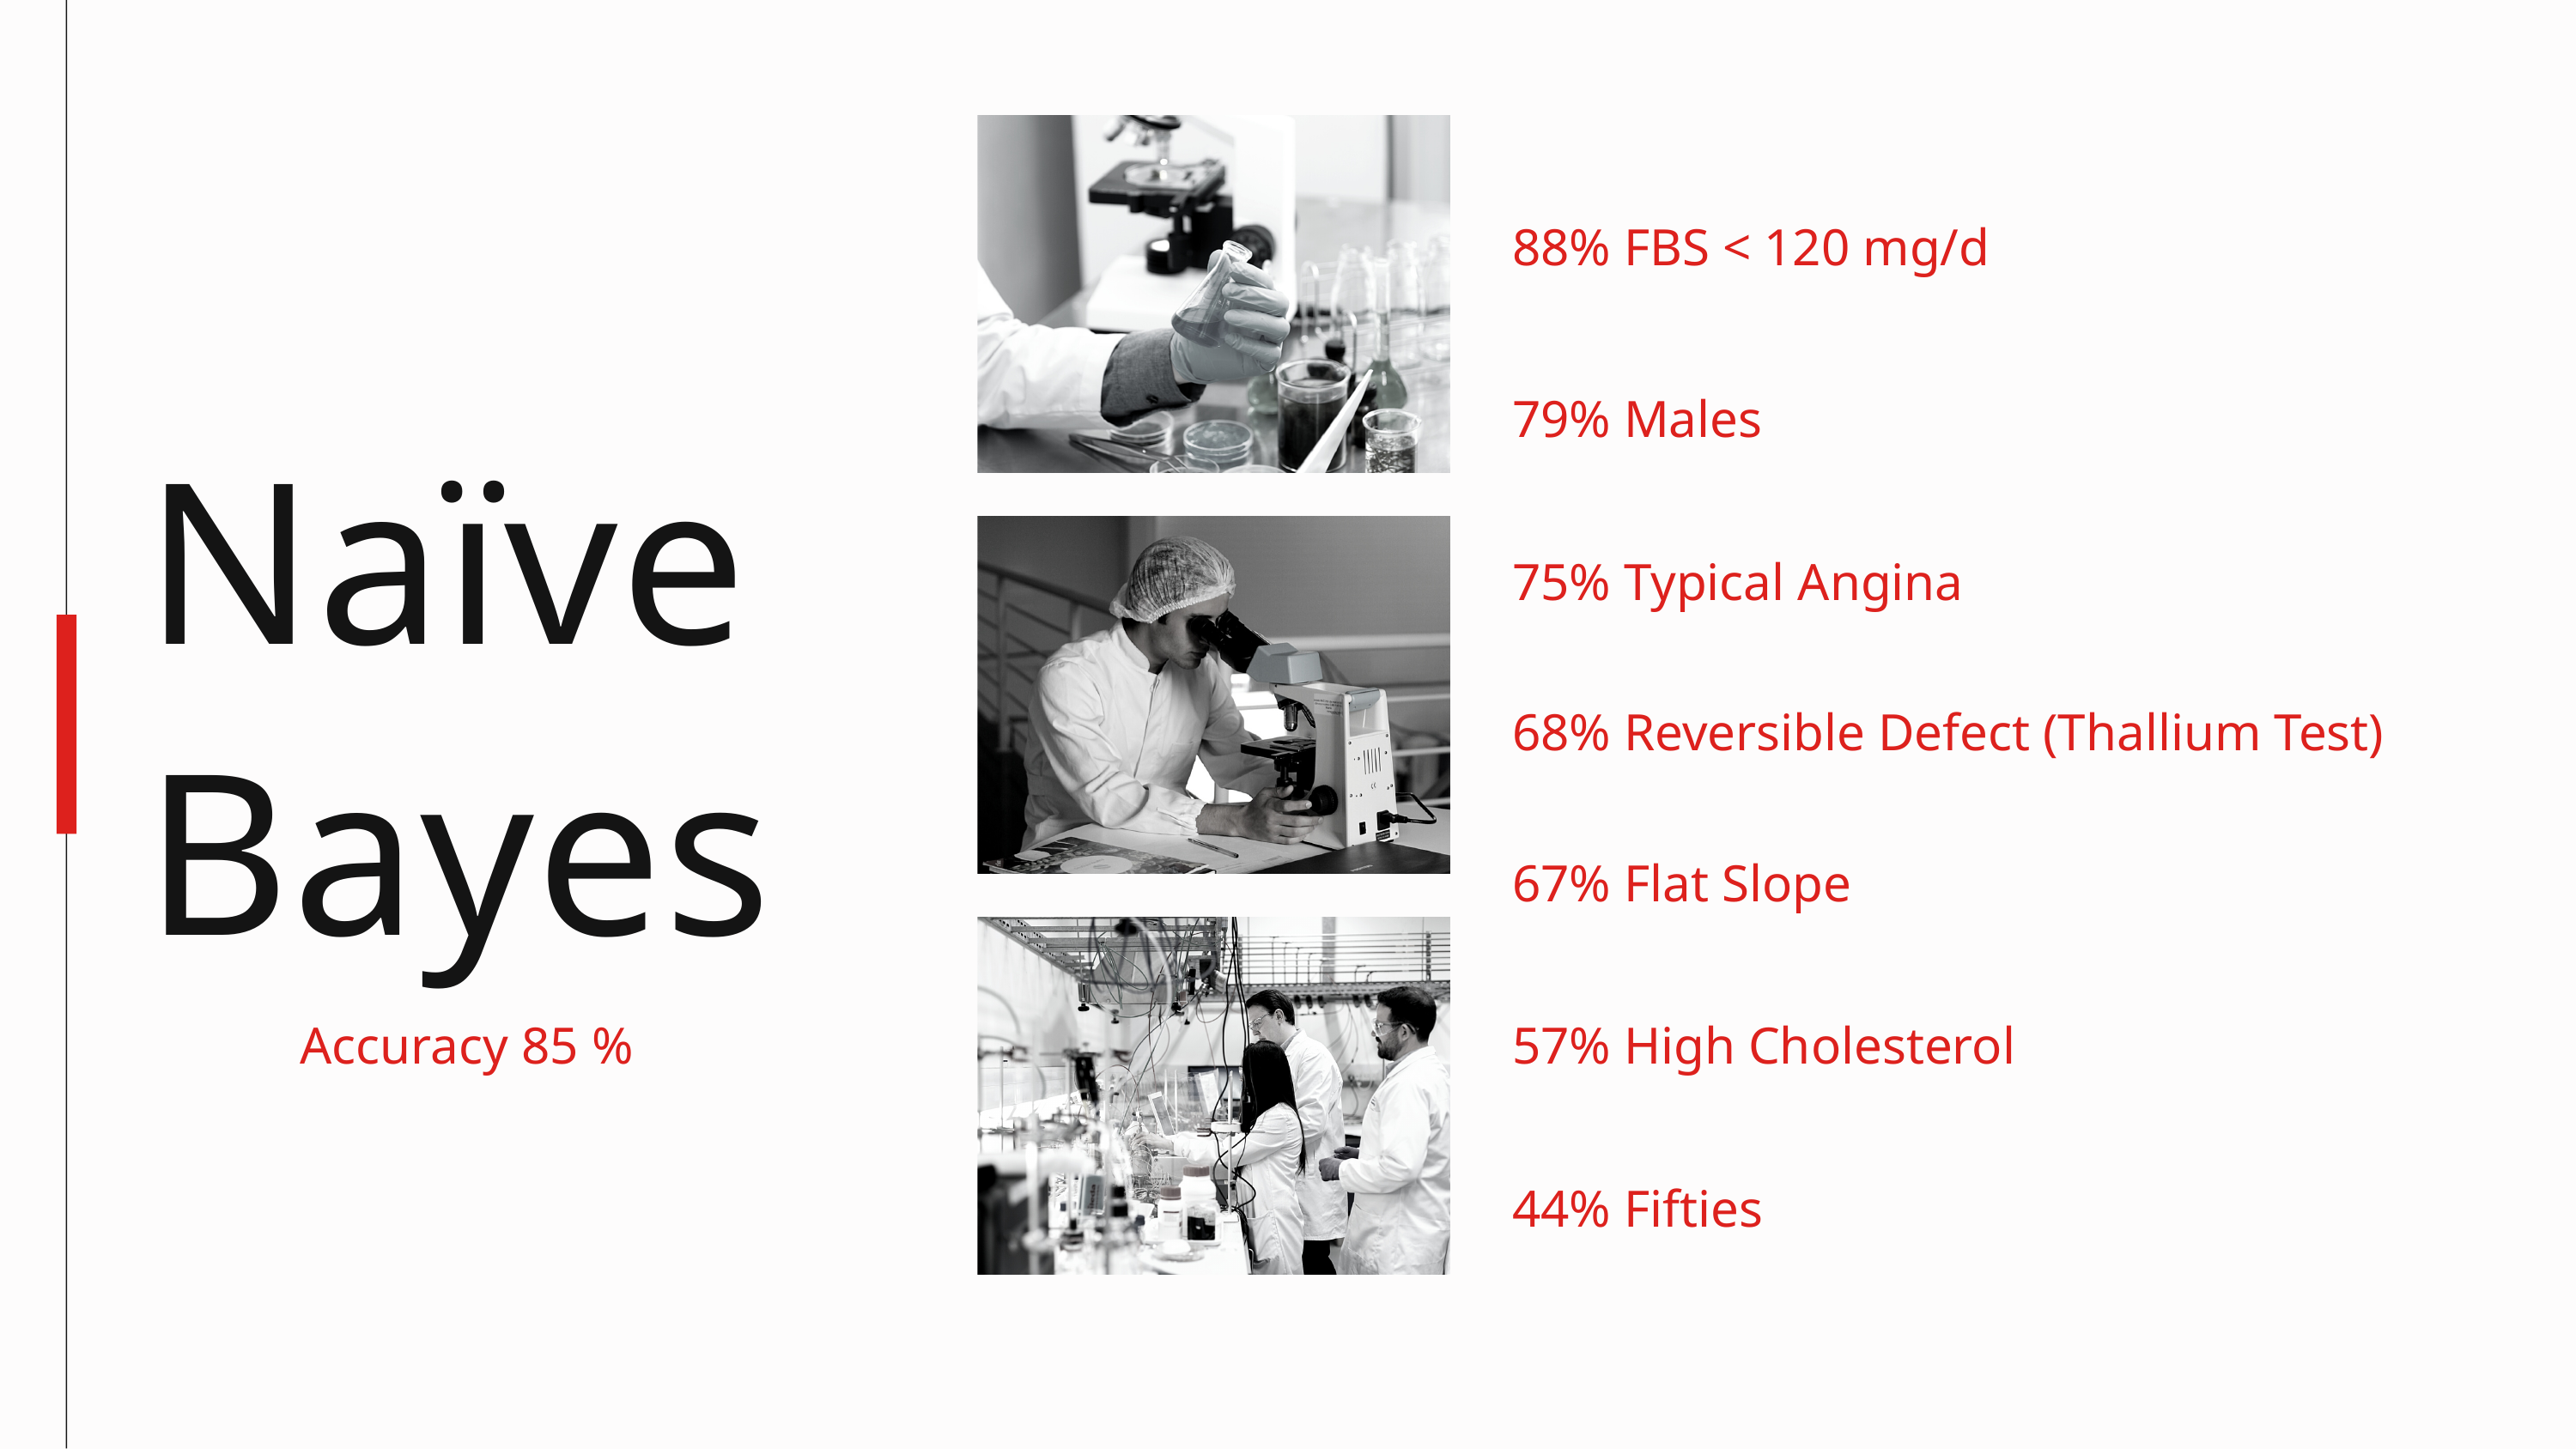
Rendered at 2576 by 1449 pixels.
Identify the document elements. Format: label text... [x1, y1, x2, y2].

text_box 67% Flat Slope [1512, 840, 2108, 912]
text_box Accuracy 85 % [168, 1003, 765, 1074]
text_box 68% Reversible Defect (Thallium Test) [1512, 690, 2532, 761]
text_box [56, 0, 77, 1449]
text_box 57% High Cholesterol [1512, 1003, 2108, 1074]
text_box Naïve Bayes [144, 397, 978, 980]
text_box 88% FBS < 120 mg/d [1512, 205, 2108, 276]
picture [977, 516, 1451, 874]
picture [977, 917, 1451, 1275]
text_box 44% Fifties [1512, 1167, 2108, 1238]
text_box 79% Males [1512, 377, 2108, 448]
picture [977, 115, 1451, 473]
text_box 75% Typical Angina [1512, 540, 2108, 610]
